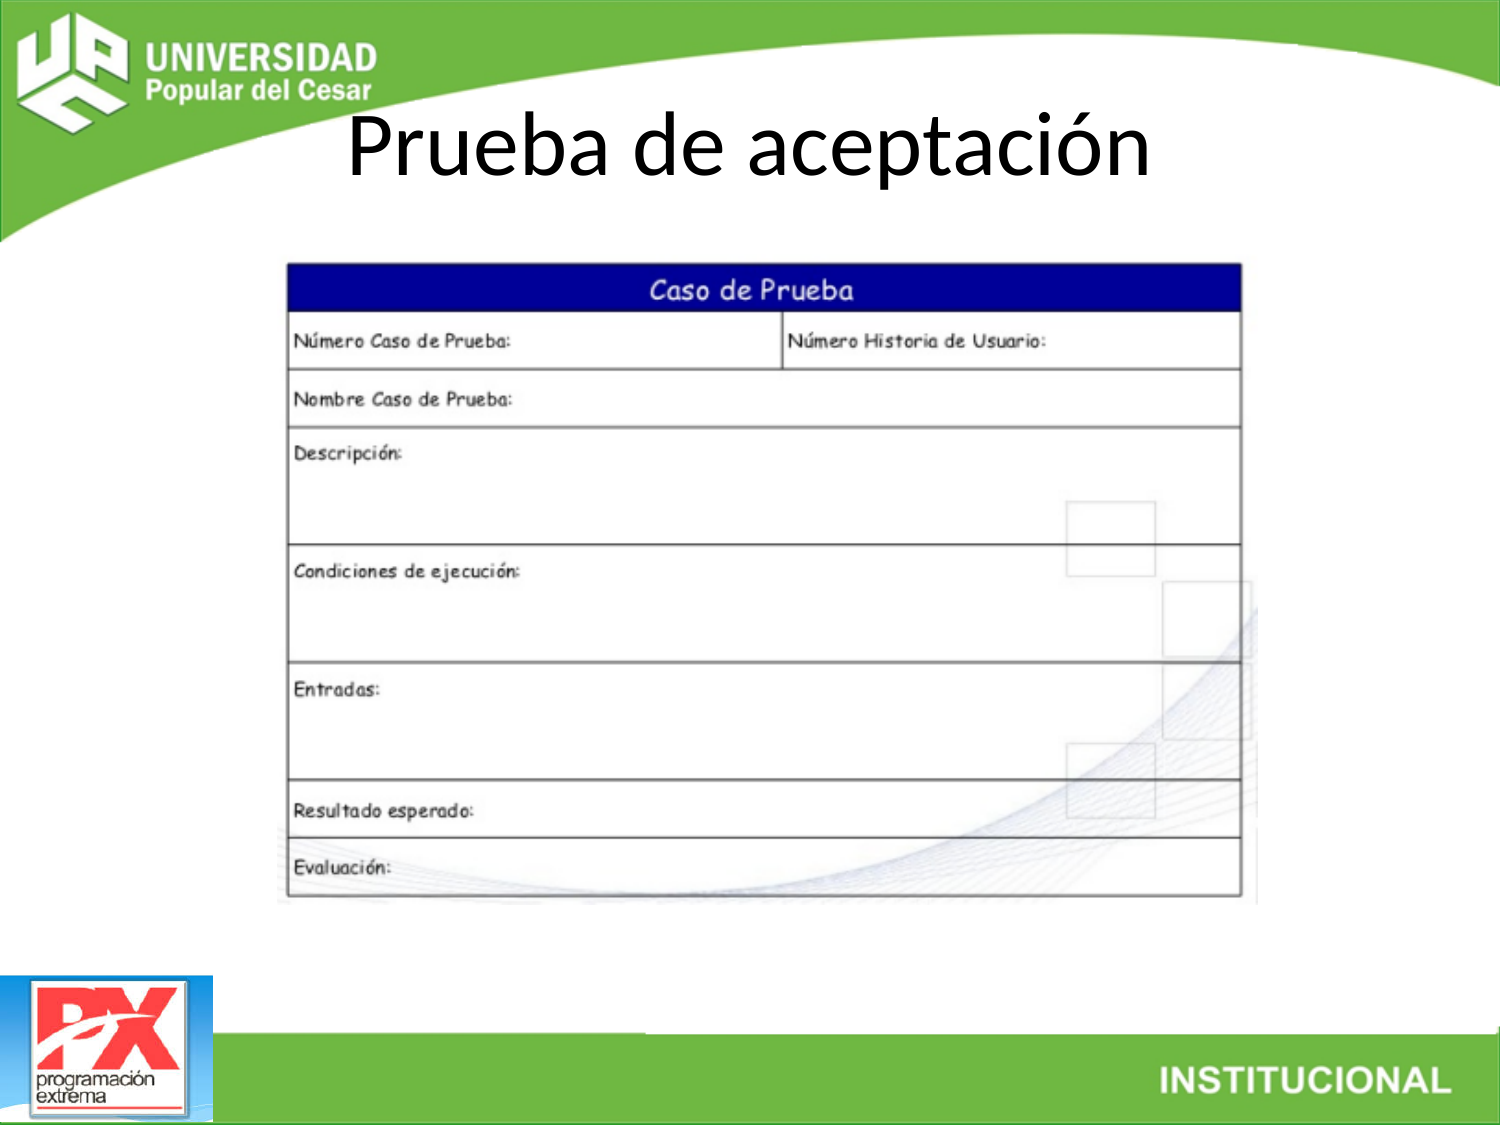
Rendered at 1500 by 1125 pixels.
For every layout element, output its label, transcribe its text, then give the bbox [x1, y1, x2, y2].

title Prueba de aceptación [75, 45, 1425, 233]
list [0, 262, 1350, 1005]
picture [0, 0, 1500, 1125]
